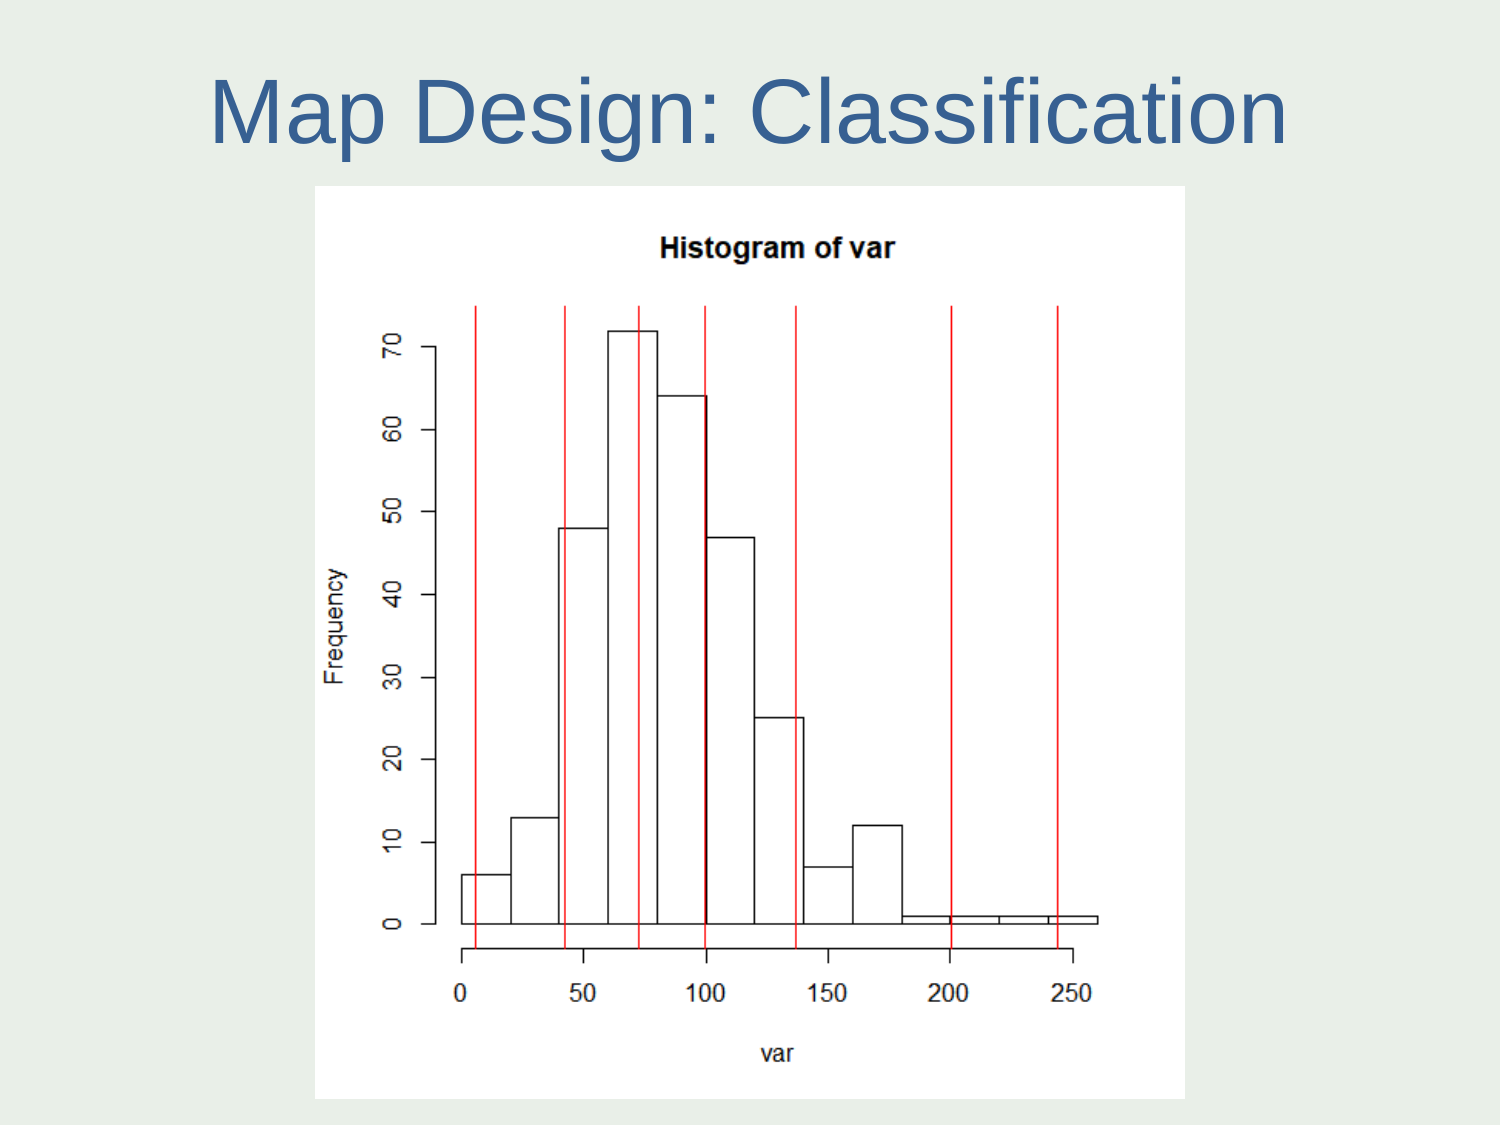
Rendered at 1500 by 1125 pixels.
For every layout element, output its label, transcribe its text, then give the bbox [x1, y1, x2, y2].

picture [314, 185, 1185, 1100]
text_box Map Design: Classification [75, 45, 1425, 233]
